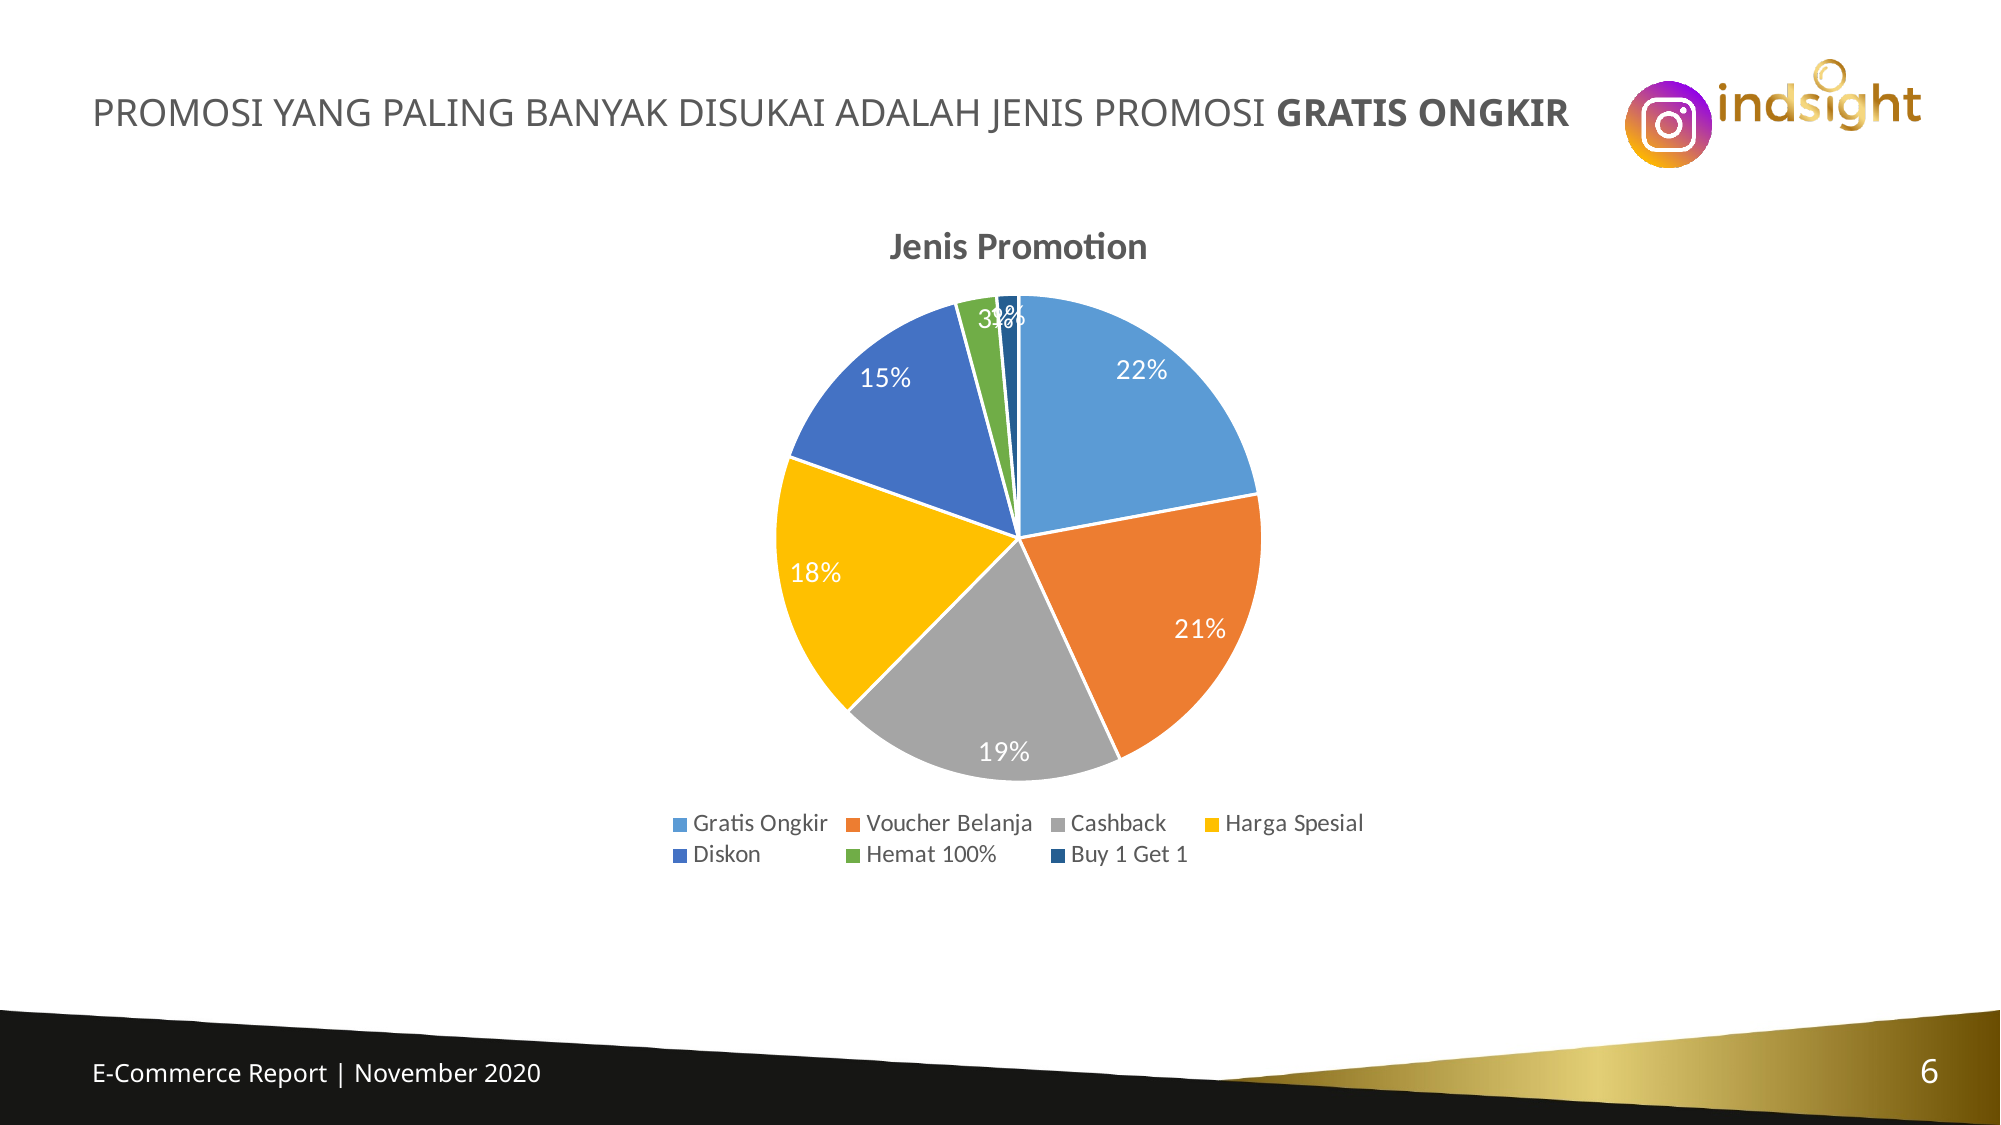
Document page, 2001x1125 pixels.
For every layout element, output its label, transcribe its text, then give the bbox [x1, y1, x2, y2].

footer E-Commerce Report | November 2020 [77, 1042, 753, 1103]
picture [0, 1010, 2000, 1125]
chart [474, 196, 1563, 875]
picture [1625, 81, 1712, 168]
slide_number 6 [1504, 1042, 1955, 1103]
picture [1719, 59, 1921, 131]
title PROMOSI YANG PALING BANYAK DISUKAI ADALAH JENIS PROMOSI GRATIS ONGKIR [77, 59, 1626, 168]
